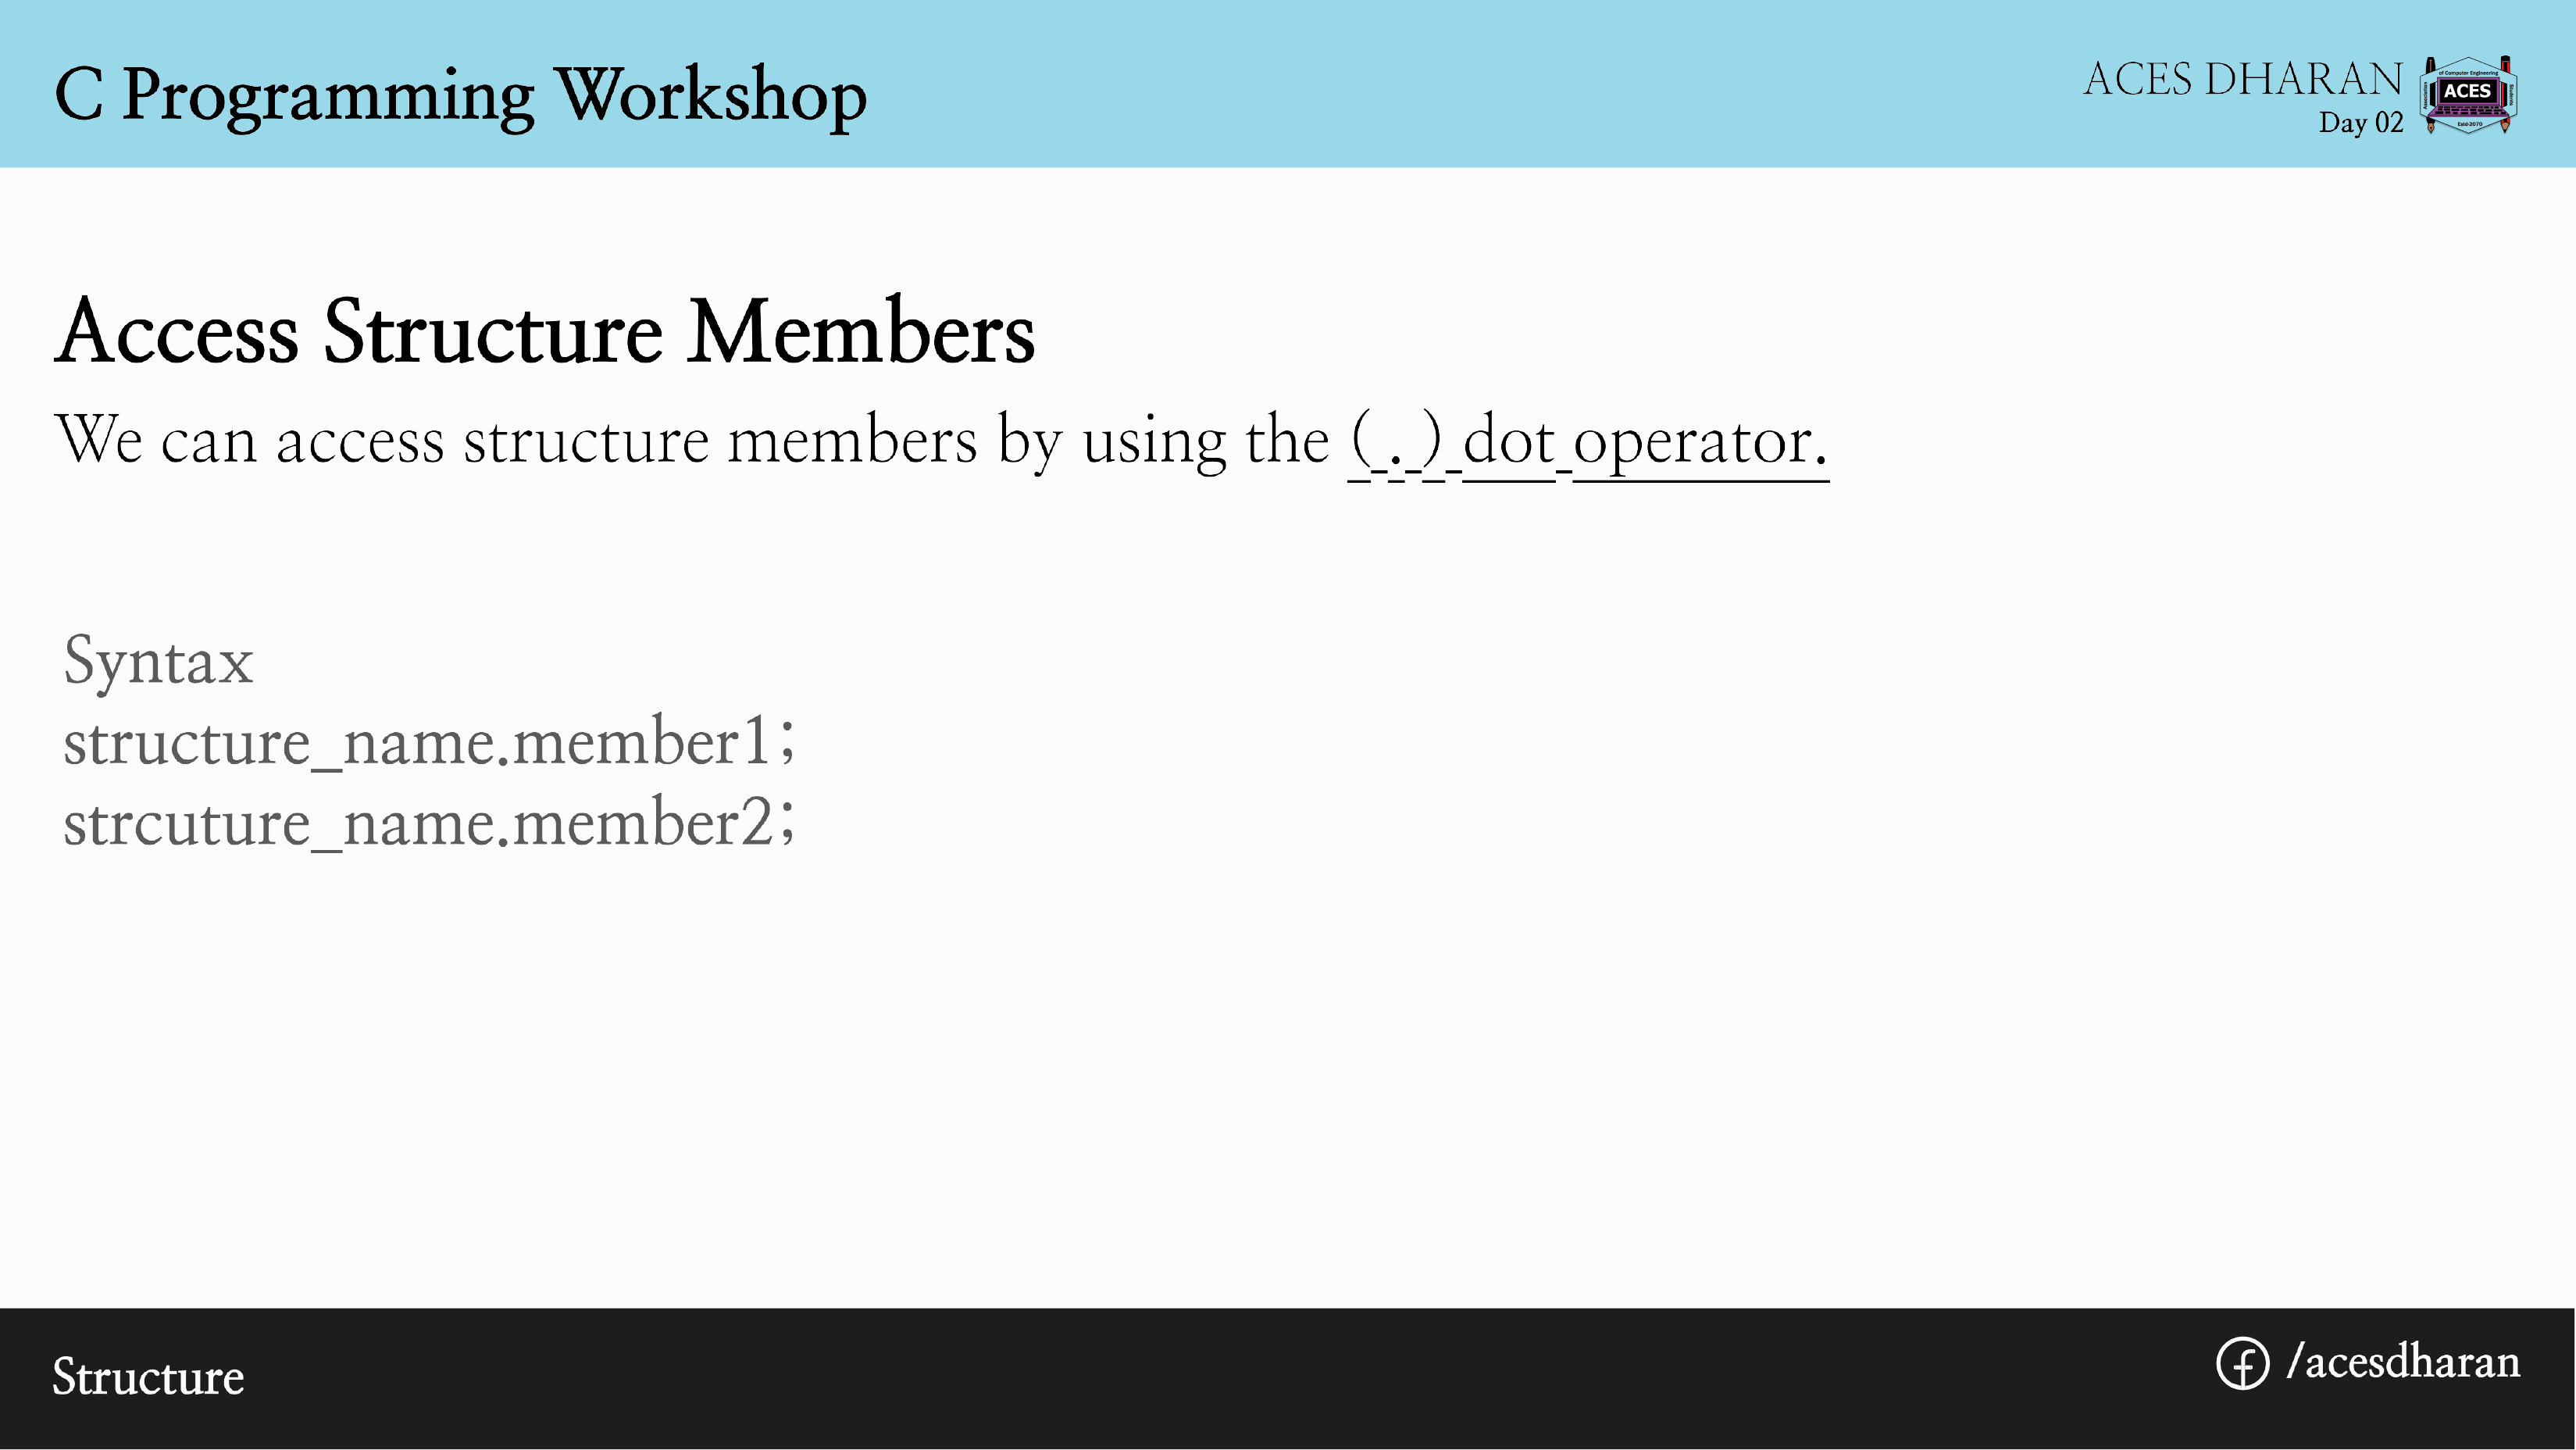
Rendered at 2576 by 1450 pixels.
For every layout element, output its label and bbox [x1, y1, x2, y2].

text_box [0, 0, 2576, 1450]
